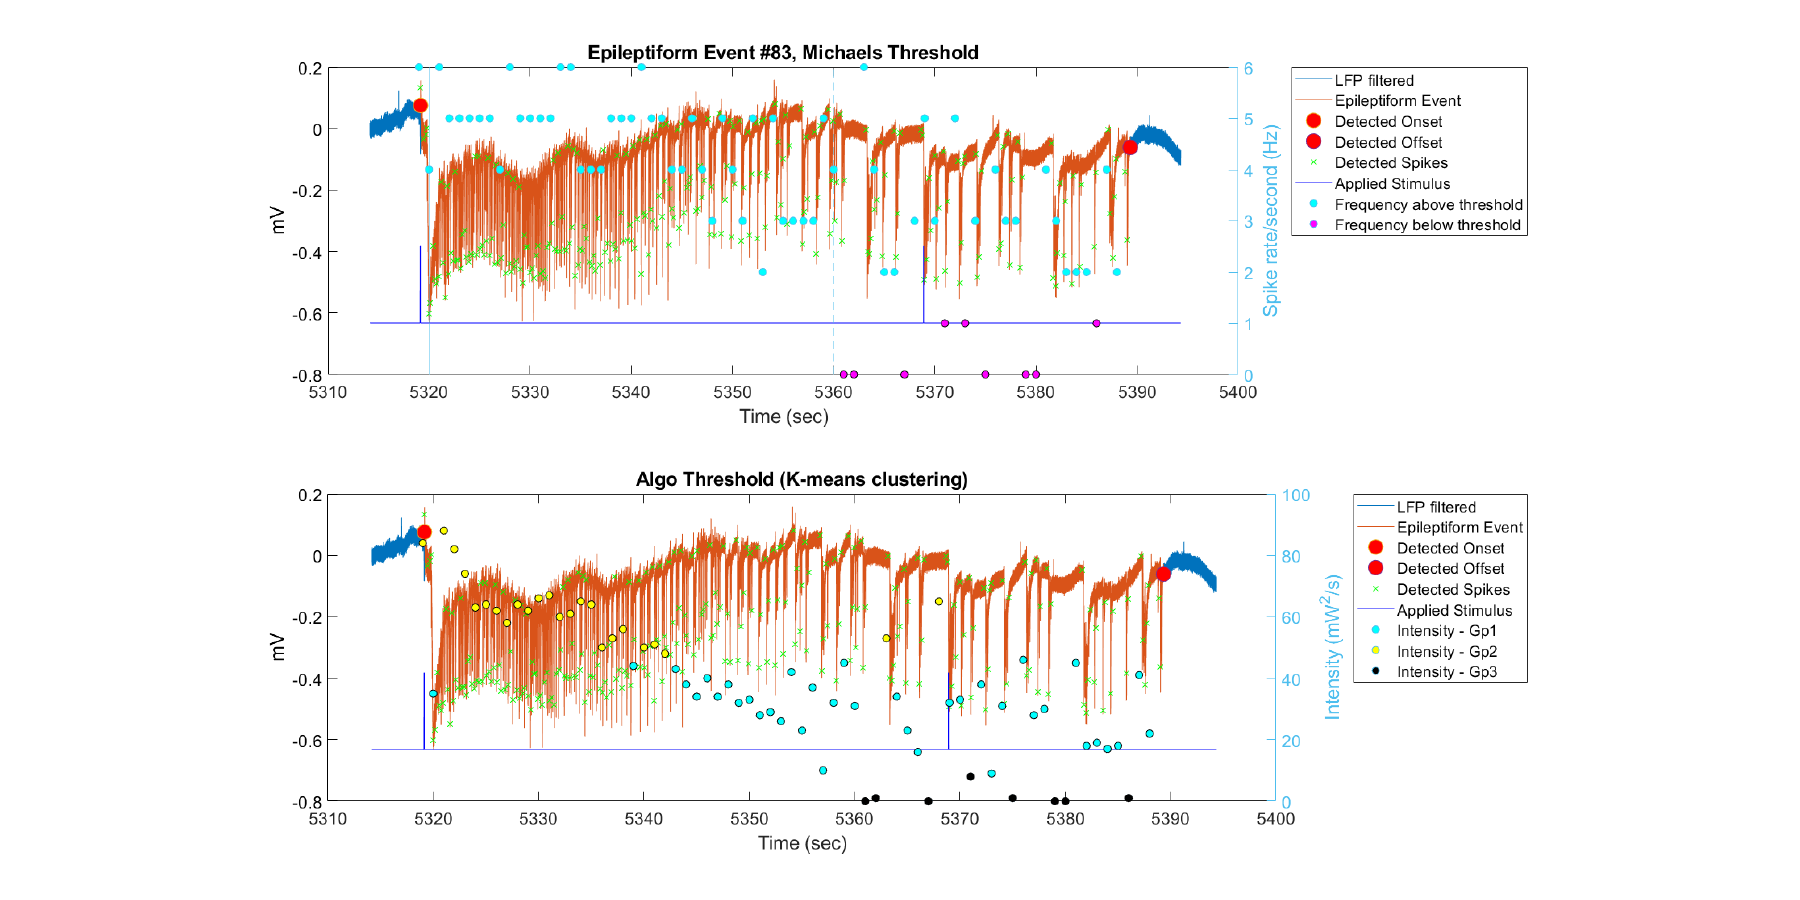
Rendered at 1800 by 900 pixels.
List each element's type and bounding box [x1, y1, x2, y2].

picture [126, 0, 1674, 900]
